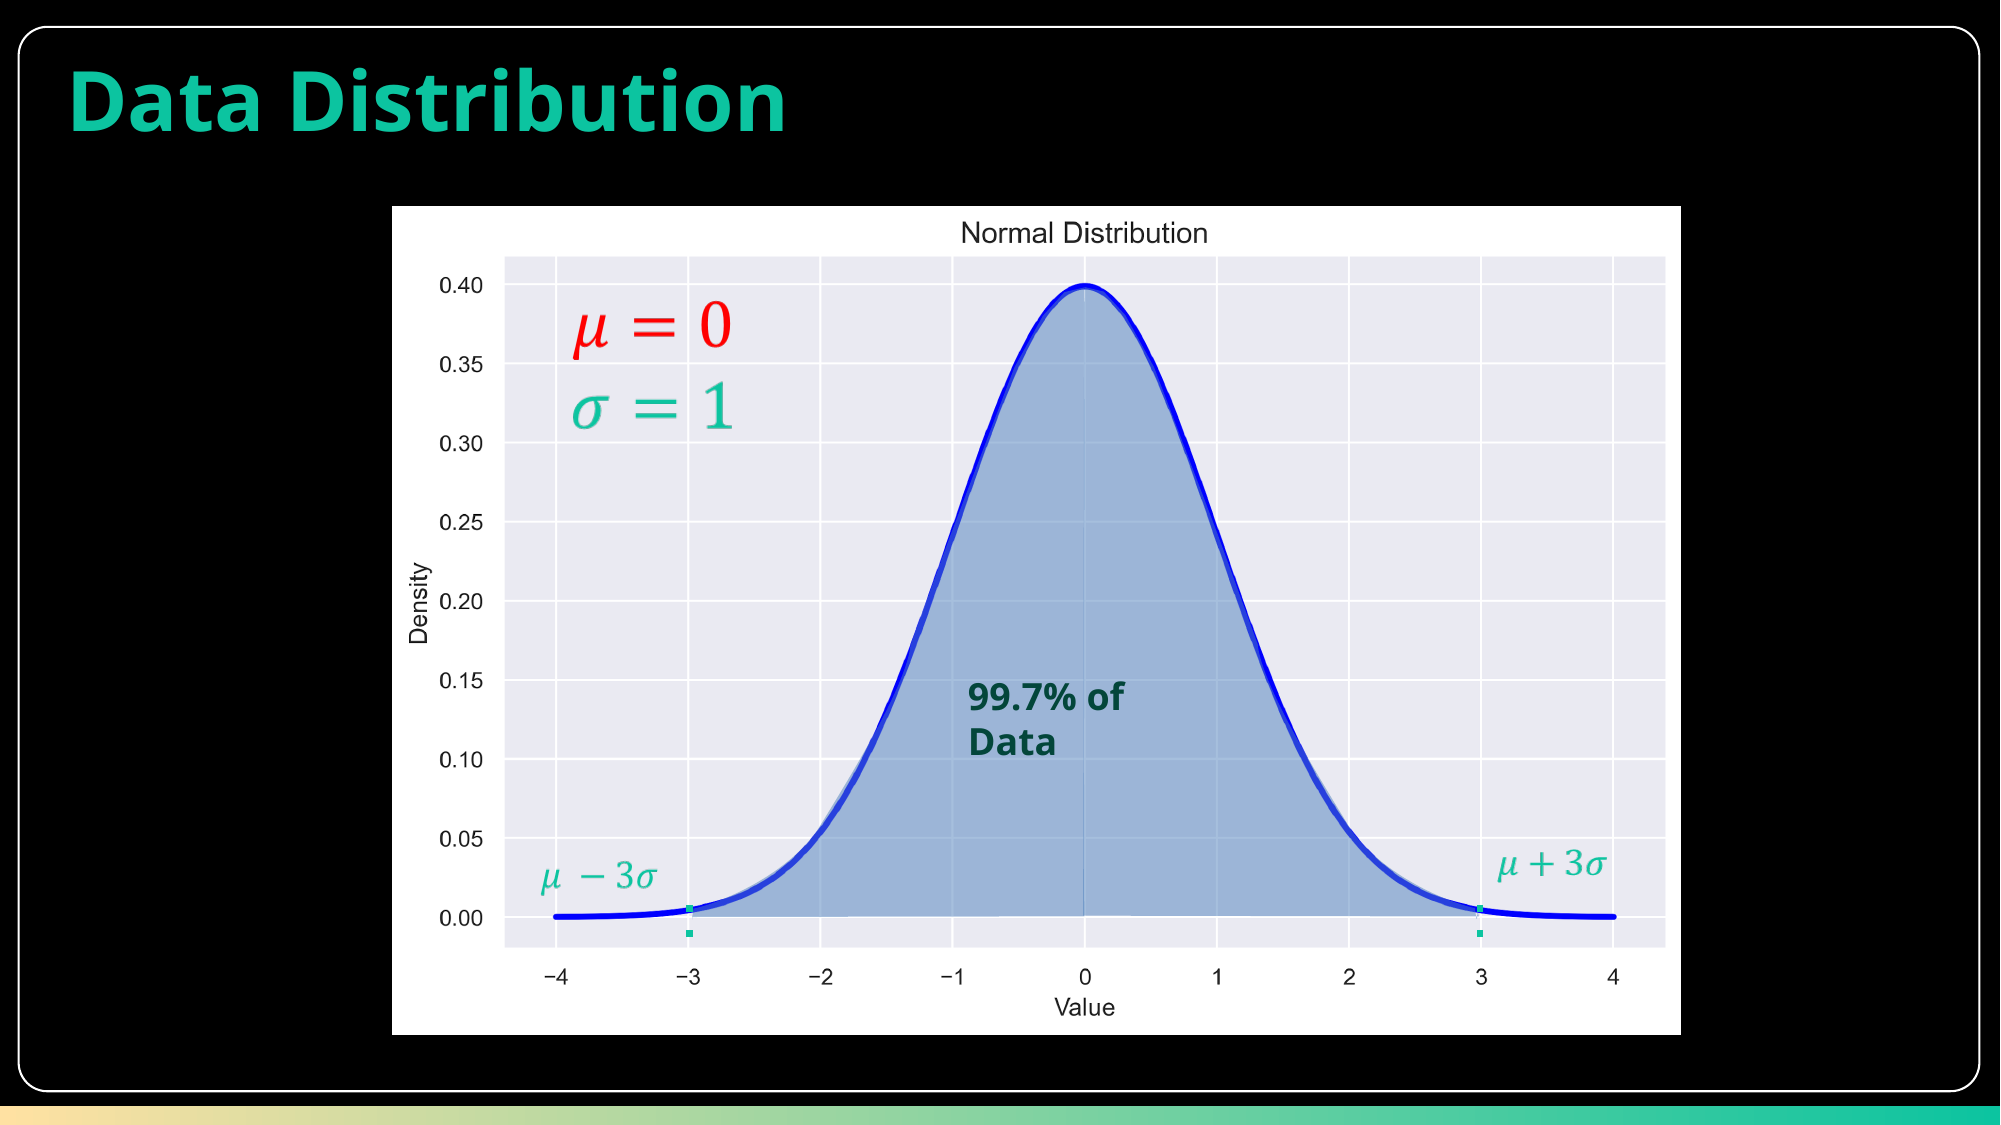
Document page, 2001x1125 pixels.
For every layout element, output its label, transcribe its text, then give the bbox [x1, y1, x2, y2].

text_box Data Distribution [66, 48, 1230, 149]
text_box [18, 26, 1980, 1092]
text_box [0, 1105, 2000, 1125]
picture [391, 205, 1681, 1035]
